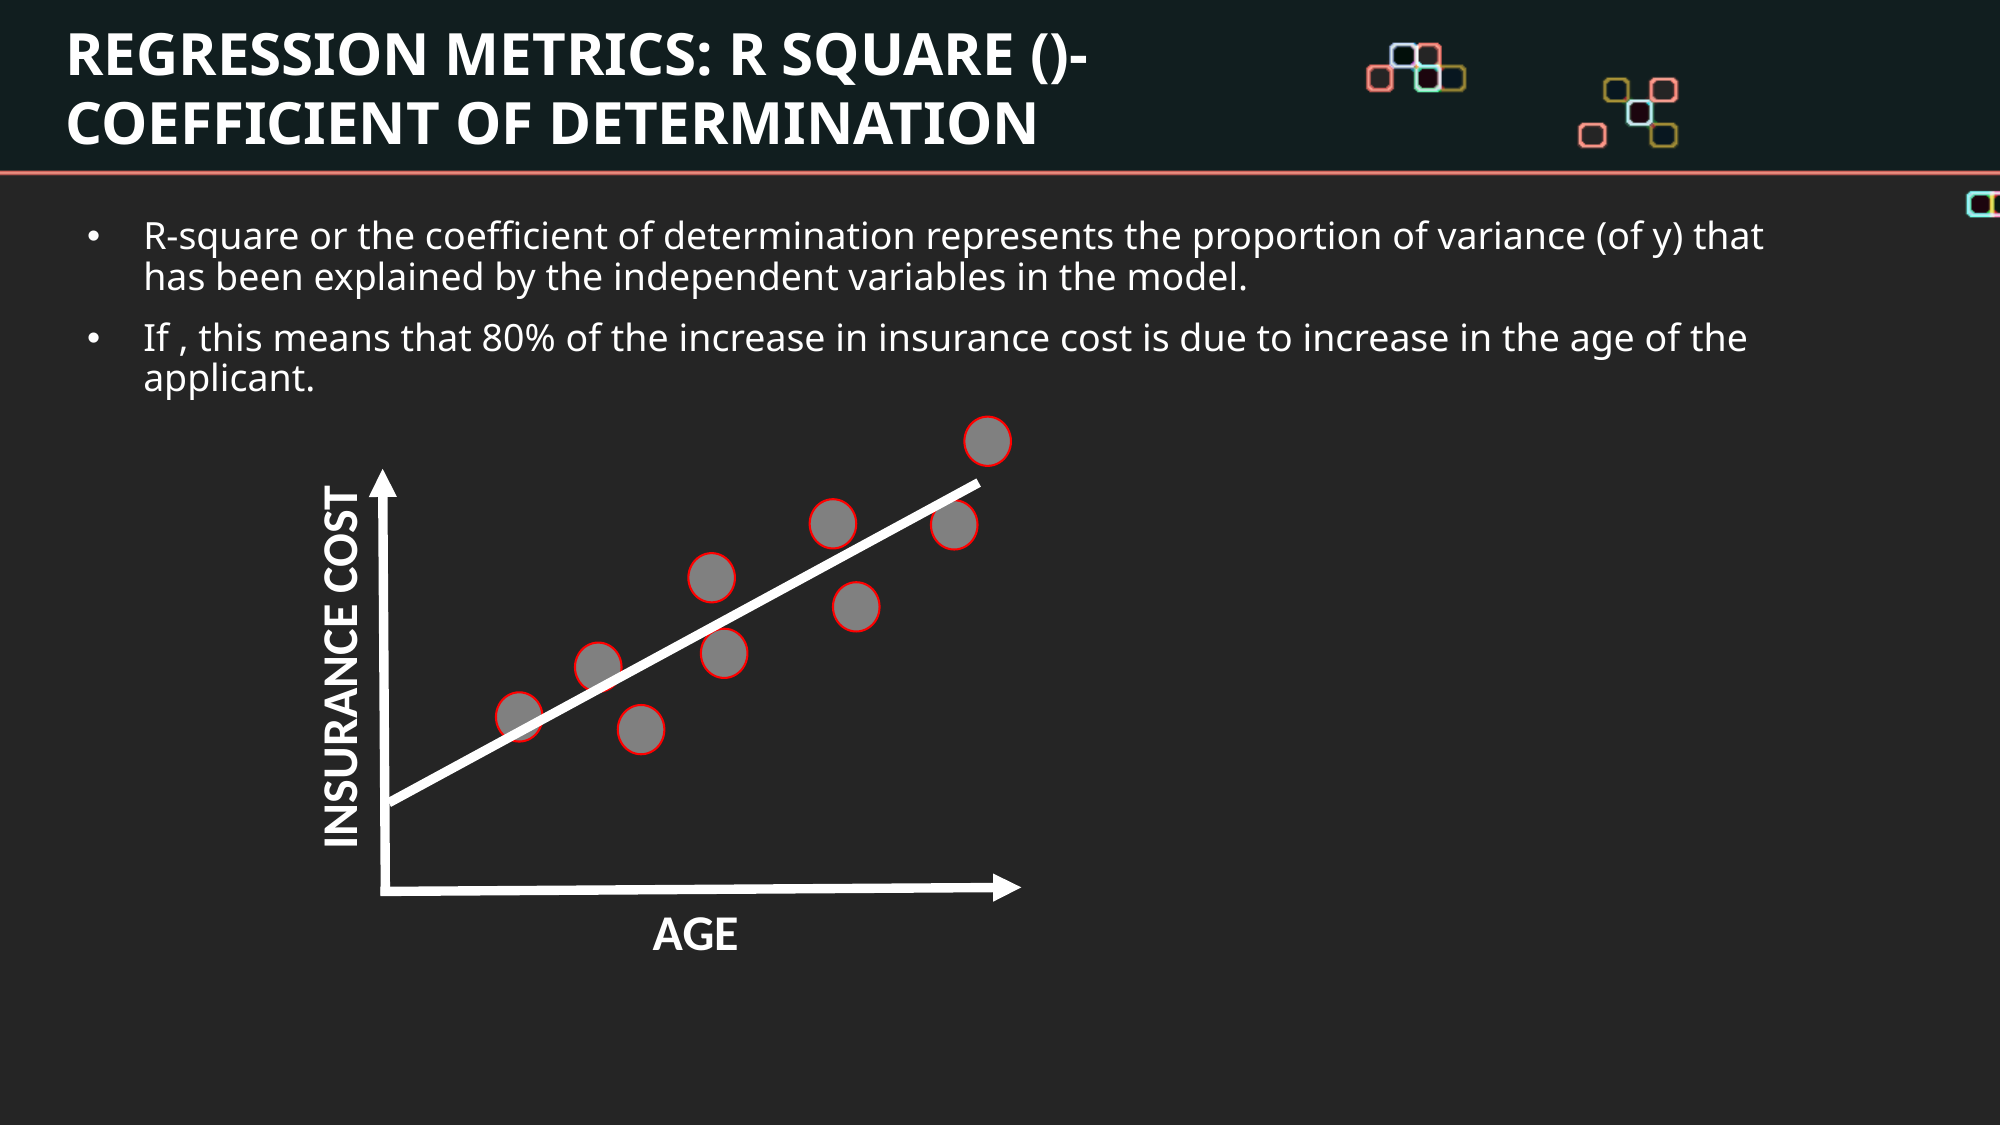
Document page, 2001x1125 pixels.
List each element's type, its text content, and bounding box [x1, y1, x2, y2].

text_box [386, 887, 1022, 892]
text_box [388, 482, 979, 803]
text_box AGE [637, 893, 754, 968]
picture [0, 0, 2000, 788]
text_box INSURANCE COST [299, 788, 375, 865]
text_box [382, 468, 386, 896]
text_box [0, 788, 2000, 1125]
